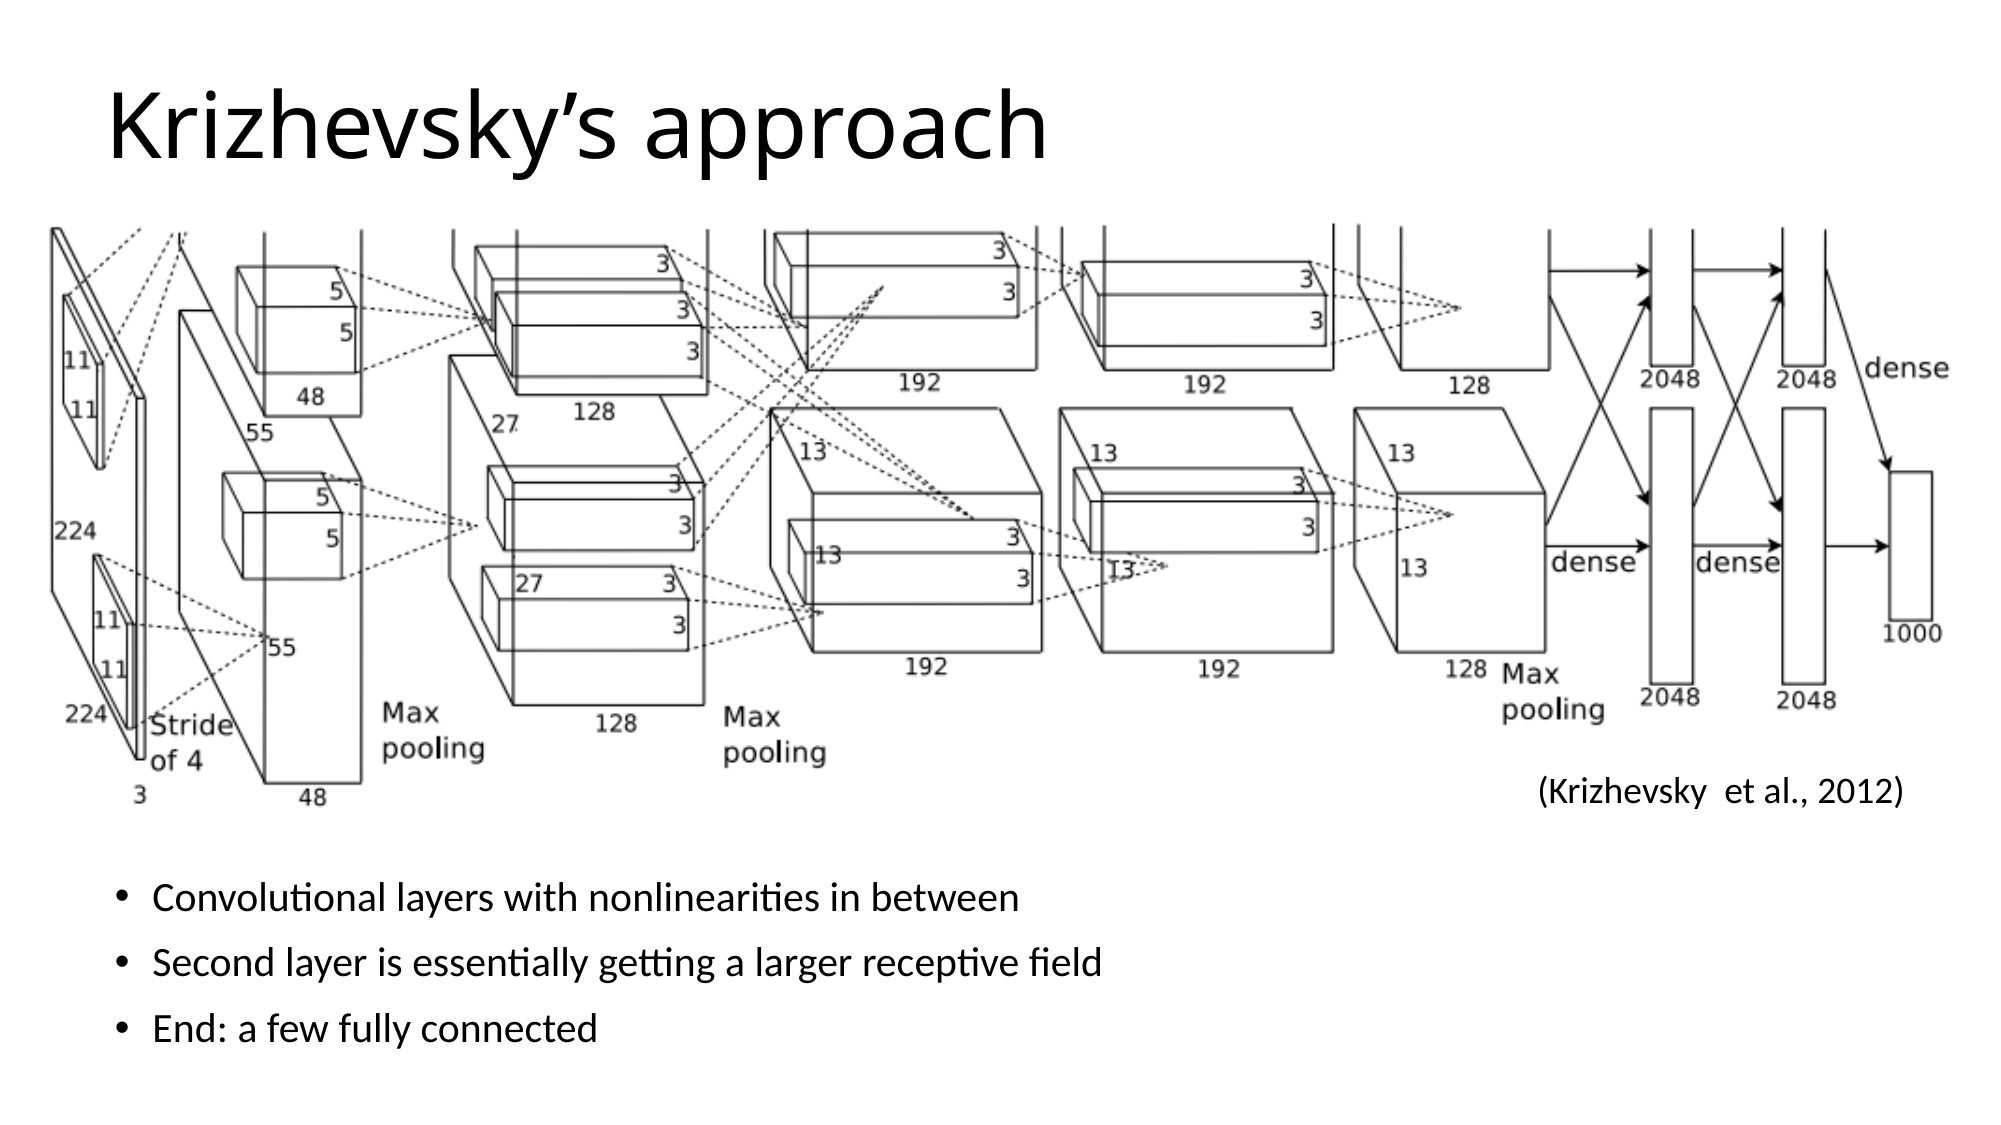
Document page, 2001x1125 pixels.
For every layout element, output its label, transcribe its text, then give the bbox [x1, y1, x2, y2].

list Convolutional layers with nonlinearities in between Second layer is essentially getting a larger receptive field End: a few fully connected [99, 867, 1783, 1070]
picture [18, 194, 1982, 832]
title Krizhevsky’s approach [90, 20, 1815, 194]
